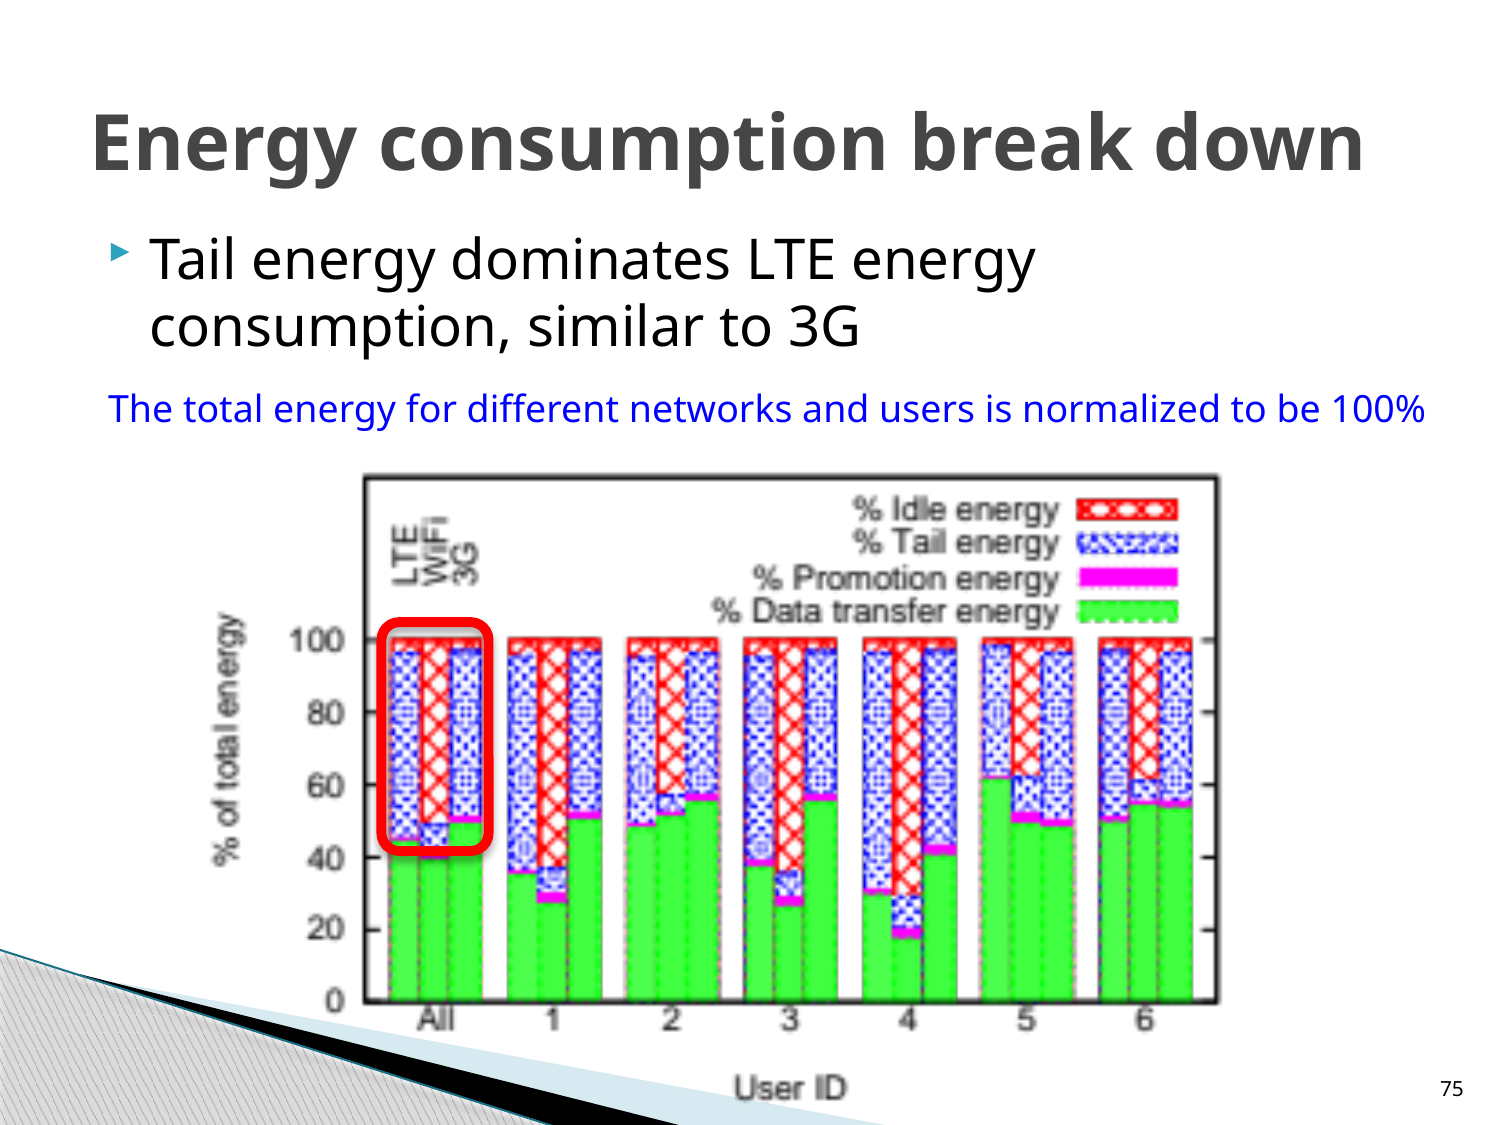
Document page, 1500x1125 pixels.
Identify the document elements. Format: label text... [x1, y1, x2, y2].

table_cell 1.94% [511, 1115, 542, 1125]
text_box The total energy for different networks and users is normalized to be 100% [93, 377, 1443, 438]
list Tail energy dominates LTE energy consumption, similar to 3G [75, 233, 1425, 959]
picture [200, 438, 1270, 1105]
table_cell 1.94% [0, 953, 196, 1016]
title Energy consumption break down [75, 45, 1425, 233]
slide_number 75 [1418, 1051, 1479, 1112]
